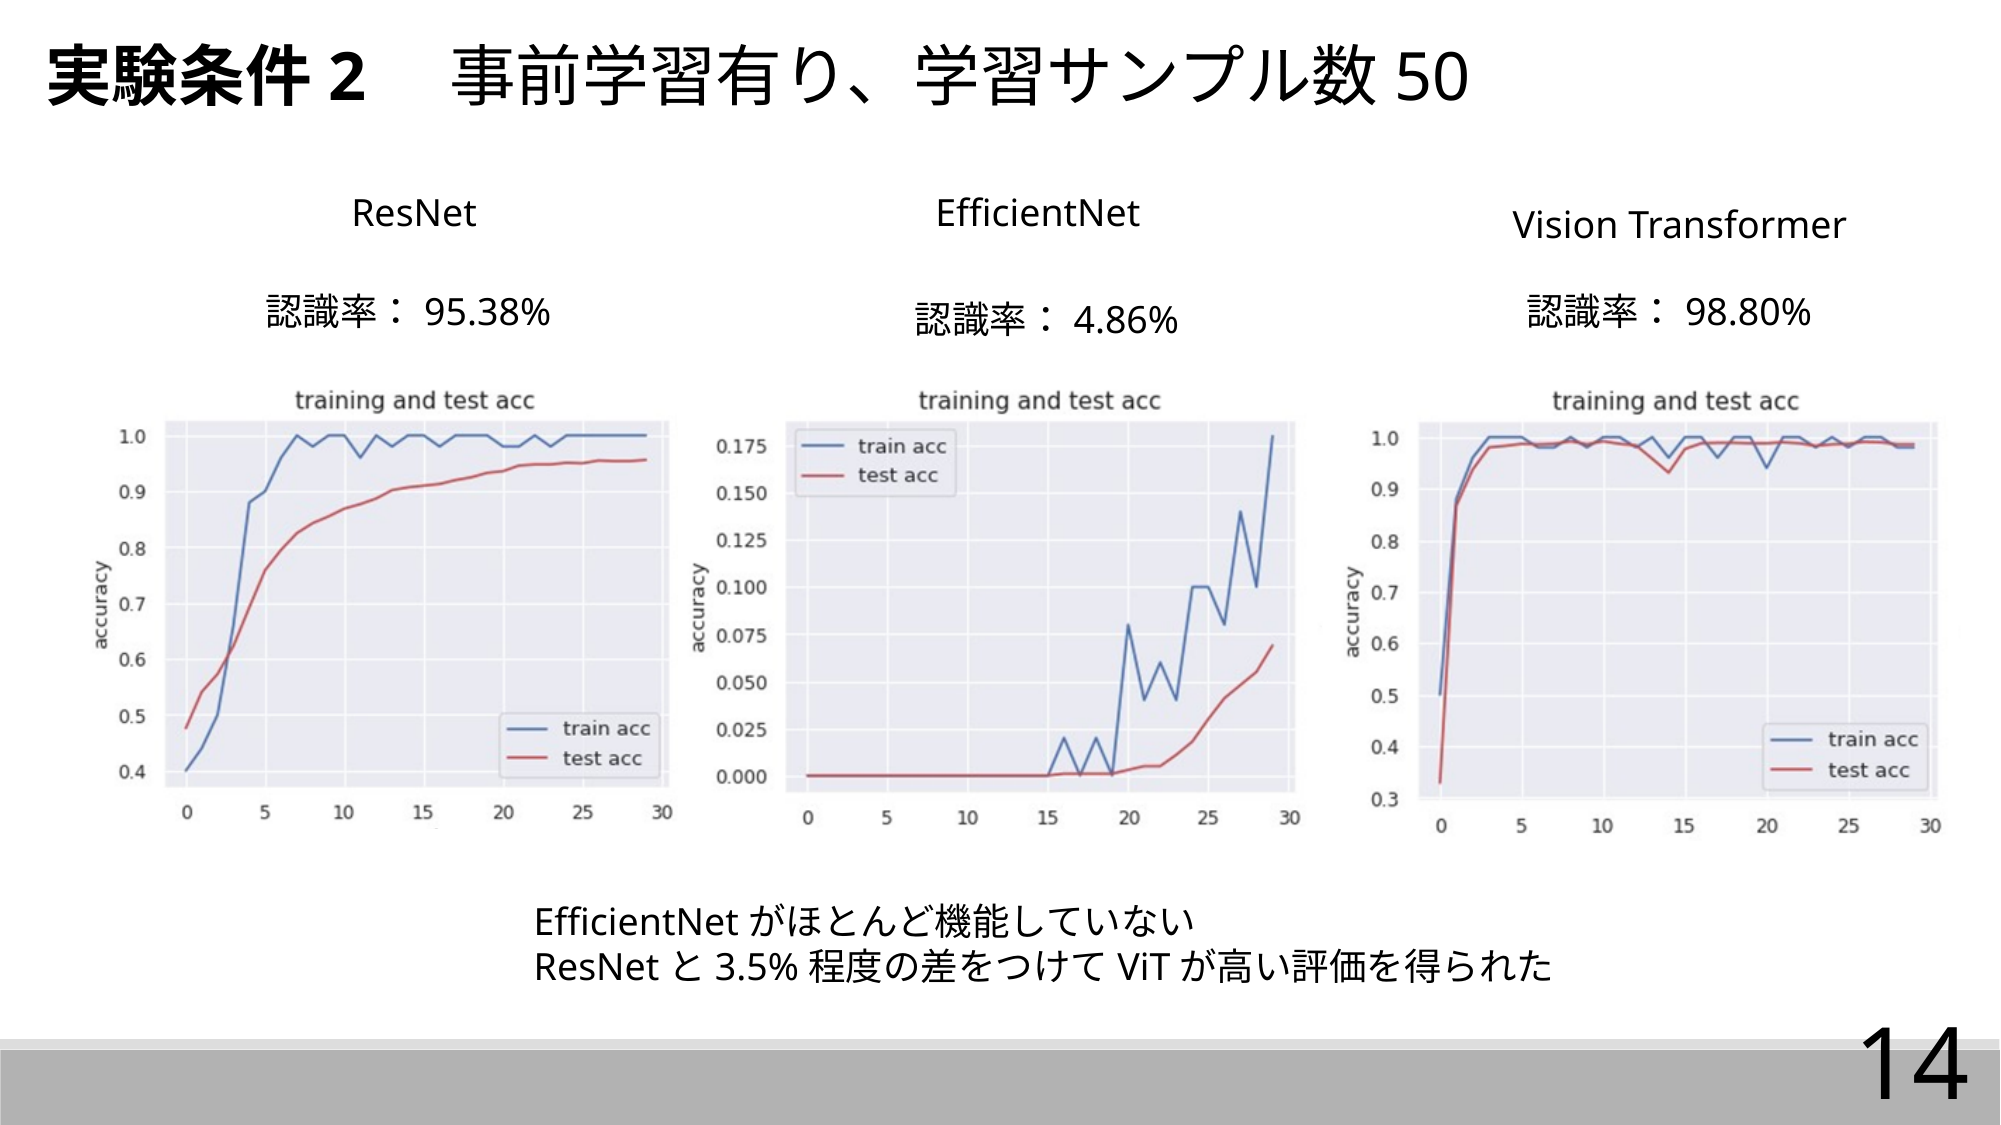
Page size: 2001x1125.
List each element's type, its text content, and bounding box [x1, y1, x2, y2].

text_box 実験条件2 事前学習有り、学習サンプル数50 [30, 26, 1595, 122]
text_box ResNet [336, 181, 543, 281]
picture [79, 378, 1323, 829]
text_box 認識率：95.38% [250, 281, 612, 375]
slide_number 13 [1769, 1037, 1985, 1098]
picture [1330, 378, 1961, 842]
text_box 認識率：4.86% [899, 288, 1203, 375]
text_box Vision Transformer [1497, 193, 1902, 299]
text_box EfficientNetがほとんど機能していない ResNetと3.5%程度の差をつけてViTが高い評価を得られた [519, 890, 1595, 995]
text_box 認識率：98.80% [1511, 281, 1877, 375]
text_box EfficientNet [920, 181, 1175, 287]
